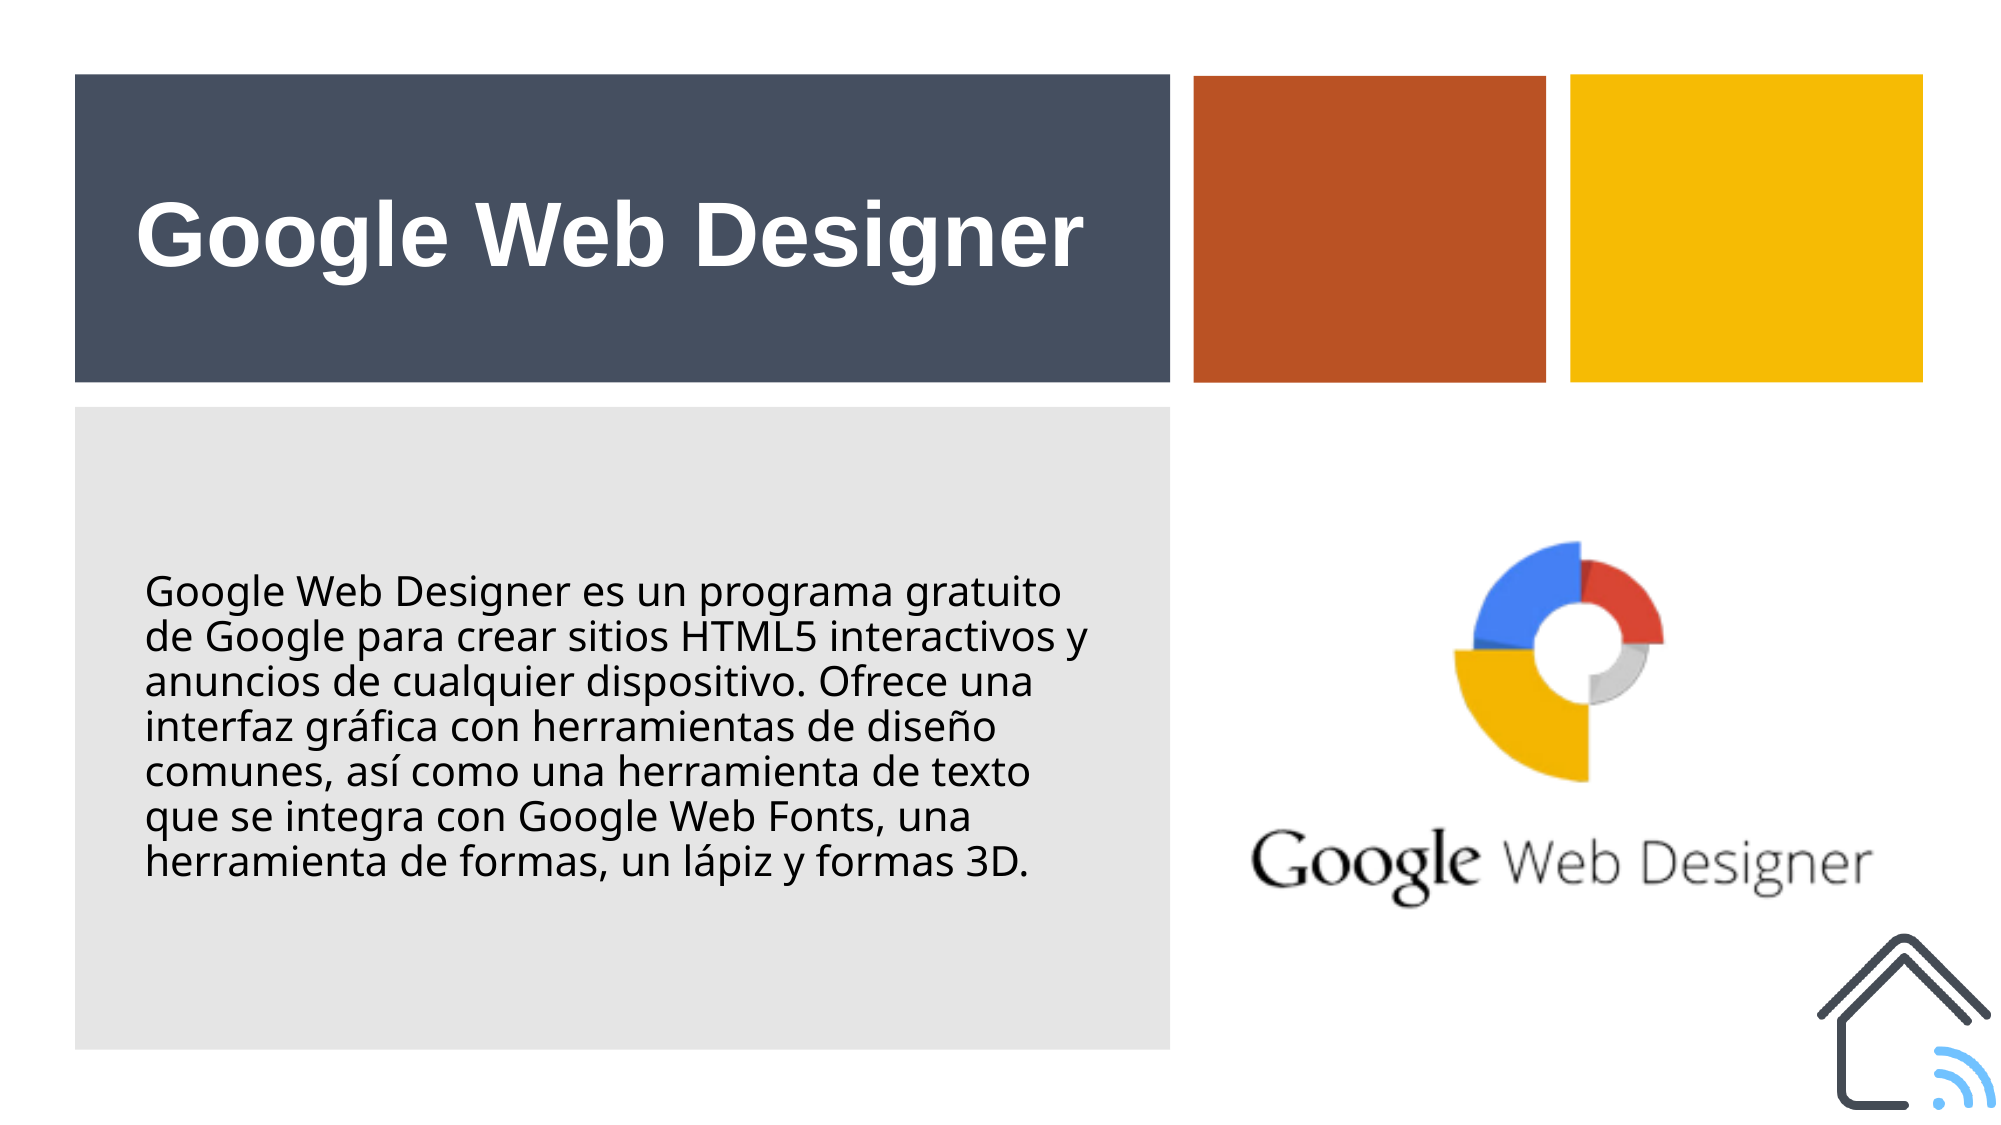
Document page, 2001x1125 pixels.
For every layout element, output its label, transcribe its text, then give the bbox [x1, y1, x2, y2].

text_box [1193, 75, 1547, 384]
text_box [74, 406, 1171, 1051]
text_box [1569, 73, 1924, 383]
list Google Web Designer es un programa gratuito​ de Google para crear sitios HTML5 interactivos y anuncios de cualquier dispositivo. Ofrece una interfaz gráfica con herramientas de diseño comunes, así como una herramienta de texto que se integra con Google Web Fonts, una herramienta de formas, un lápiz y formas 3D. [129, 459, 1119, 998]
picture [1193, 406, 2000, 1111]
text_box [74, 73, 1171, 383]
title Google Web Designer [120, 120, 1119, 354]
